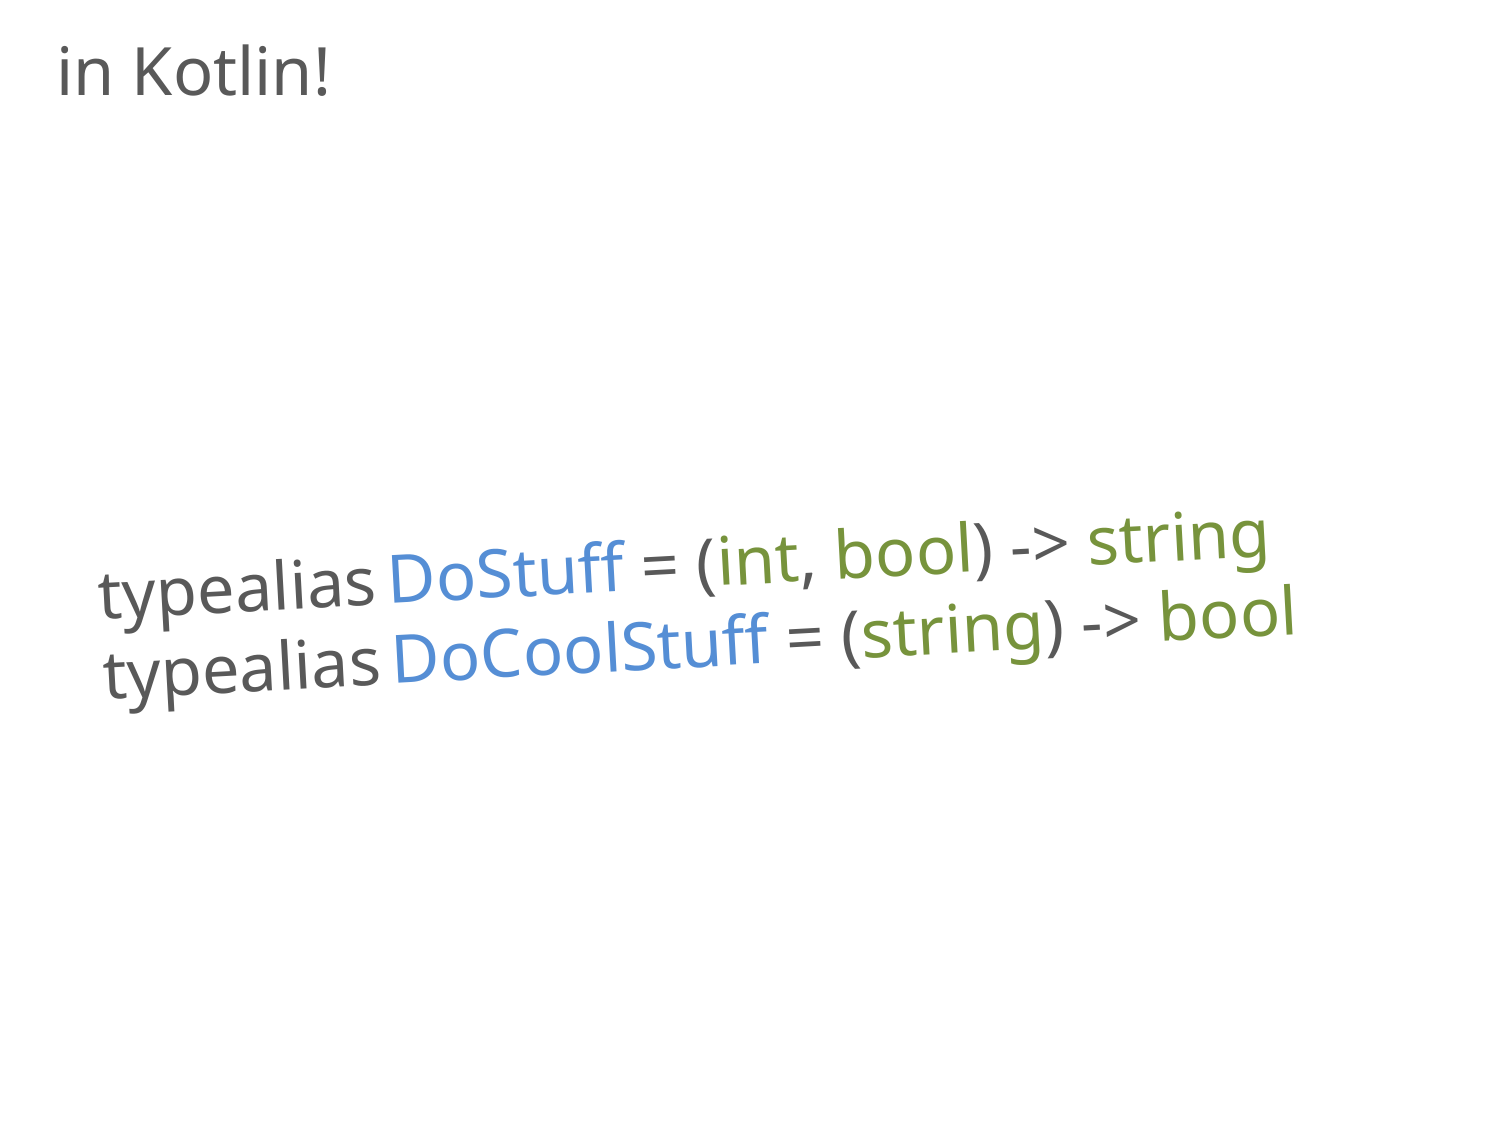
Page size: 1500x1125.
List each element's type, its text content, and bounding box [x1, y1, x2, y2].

title typealias DoStuff = (int, bool) -> string typealias DoCoolStuff = (string) -> bool [53, 272, 1500, 840]
text_box in Kotlin! [41, 30, 455, 268]
